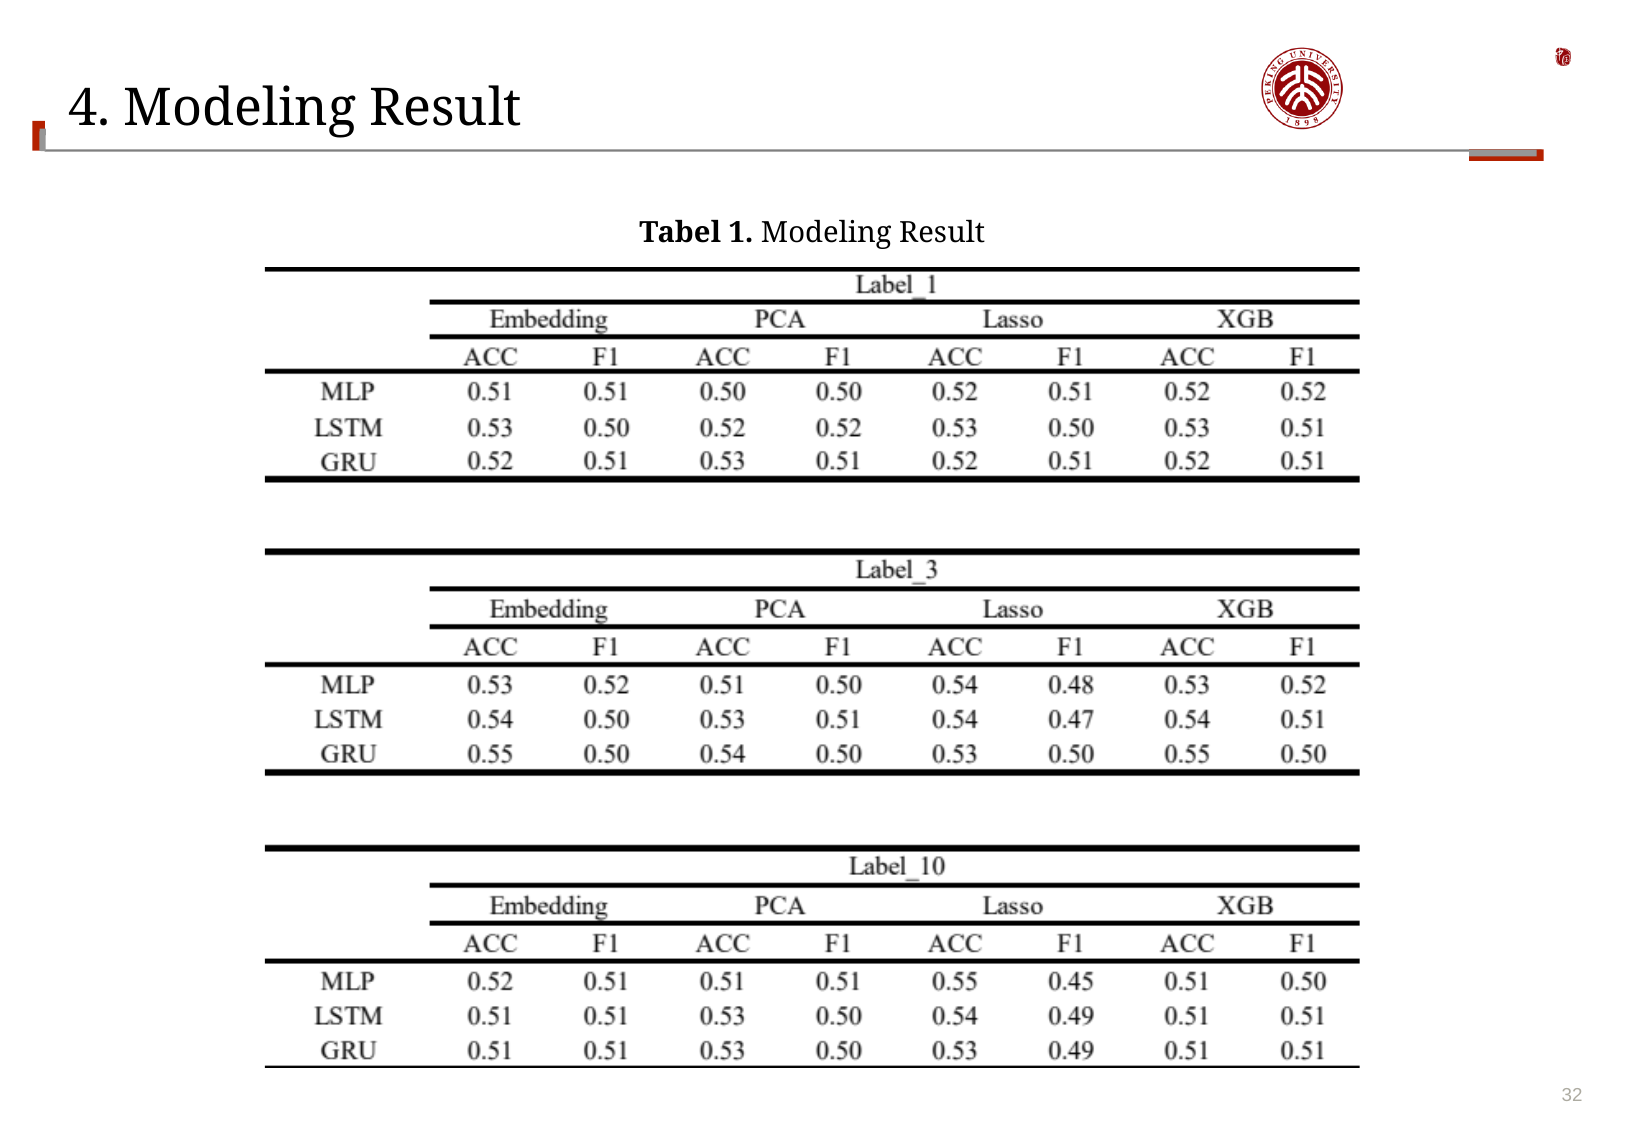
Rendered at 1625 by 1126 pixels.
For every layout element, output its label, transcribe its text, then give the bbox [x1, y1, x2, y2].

title 4. Modeling Result [67, 60, 1256, 150]
picture [1259, 31, 1581, 141]
picture [264, 267, 1360, 1068]
text_box Tabel 1. Modeling Result [531, 205, 1094, 256]
